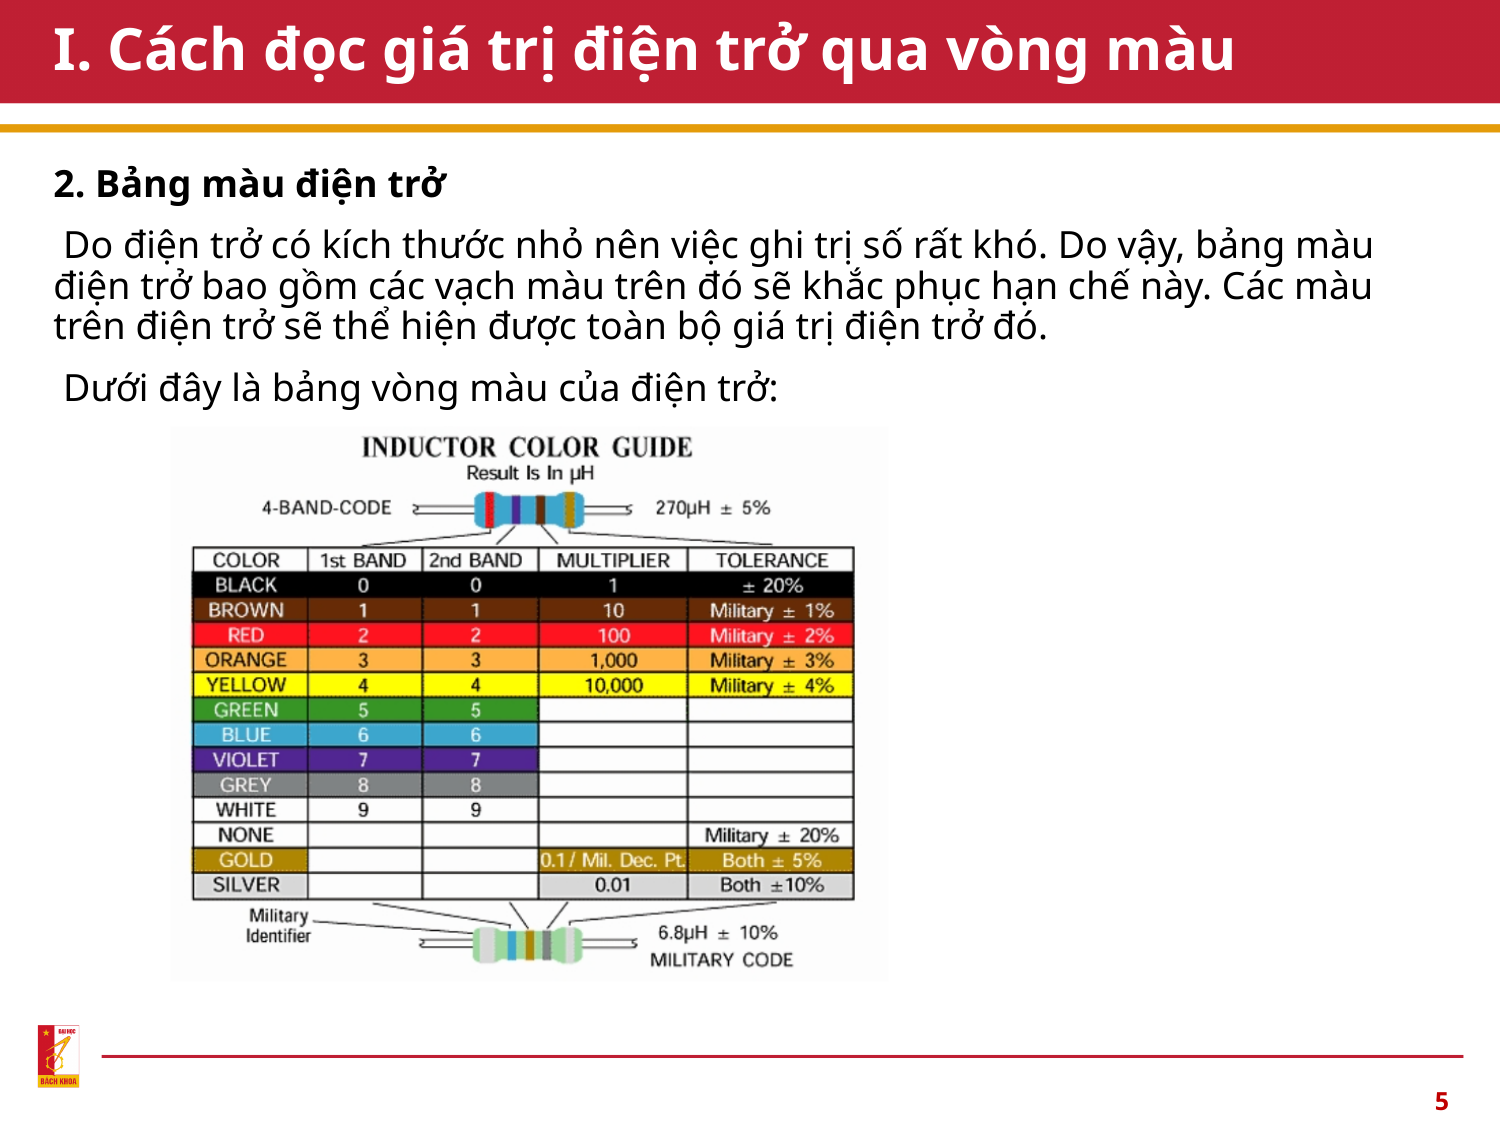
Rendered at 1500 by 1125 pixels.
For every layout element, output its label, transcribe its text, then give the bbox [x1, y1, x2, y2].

list 2. Bảng màu điện trở Do điện trở có kích thước nhỏ nên việc ghi trị số rất khó. Do vậy, bảng màu điện trở bao gồm các vạch màu trên đó sẽ khắc phục hạn chế này. Các màu trên điện trở sẽ thể hiện được toàn bộ giá trị điện trở đó. Dưới đây là bảng vòng màu của điện trở: [38, 157, 1462, 1000]
slide_number 5 [1126, 1078, 1464, 1125]
title I. Cách đọc giá trị điện trở qua vòng màu [38, 12, 1462, 87]
picture [0, 0, 1500, 1125]
